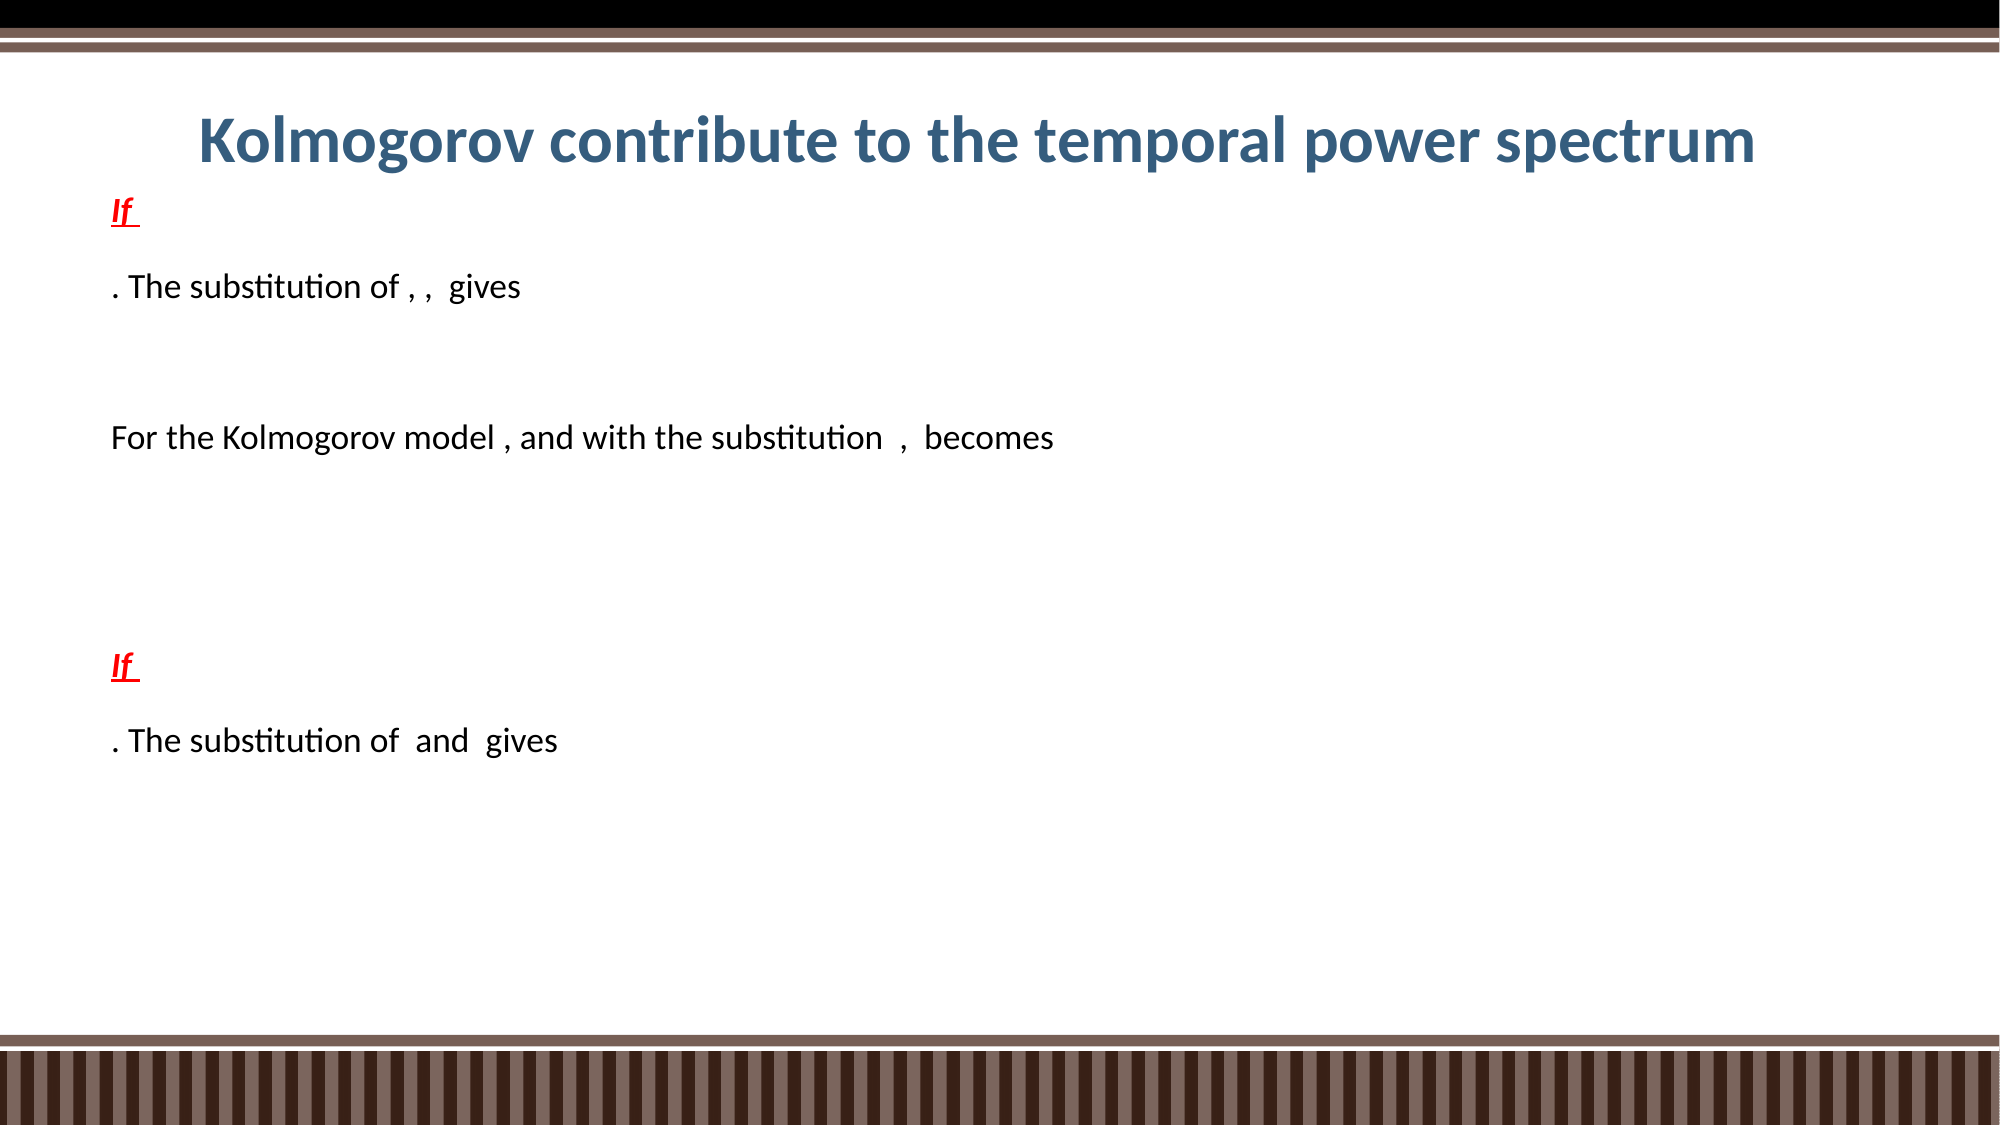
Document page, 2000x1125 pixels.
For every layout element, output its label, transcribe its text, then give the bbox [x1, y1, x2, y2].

title Kolmogorov contribute to the temporal power spectrum [184, 66, 1803, 185]
